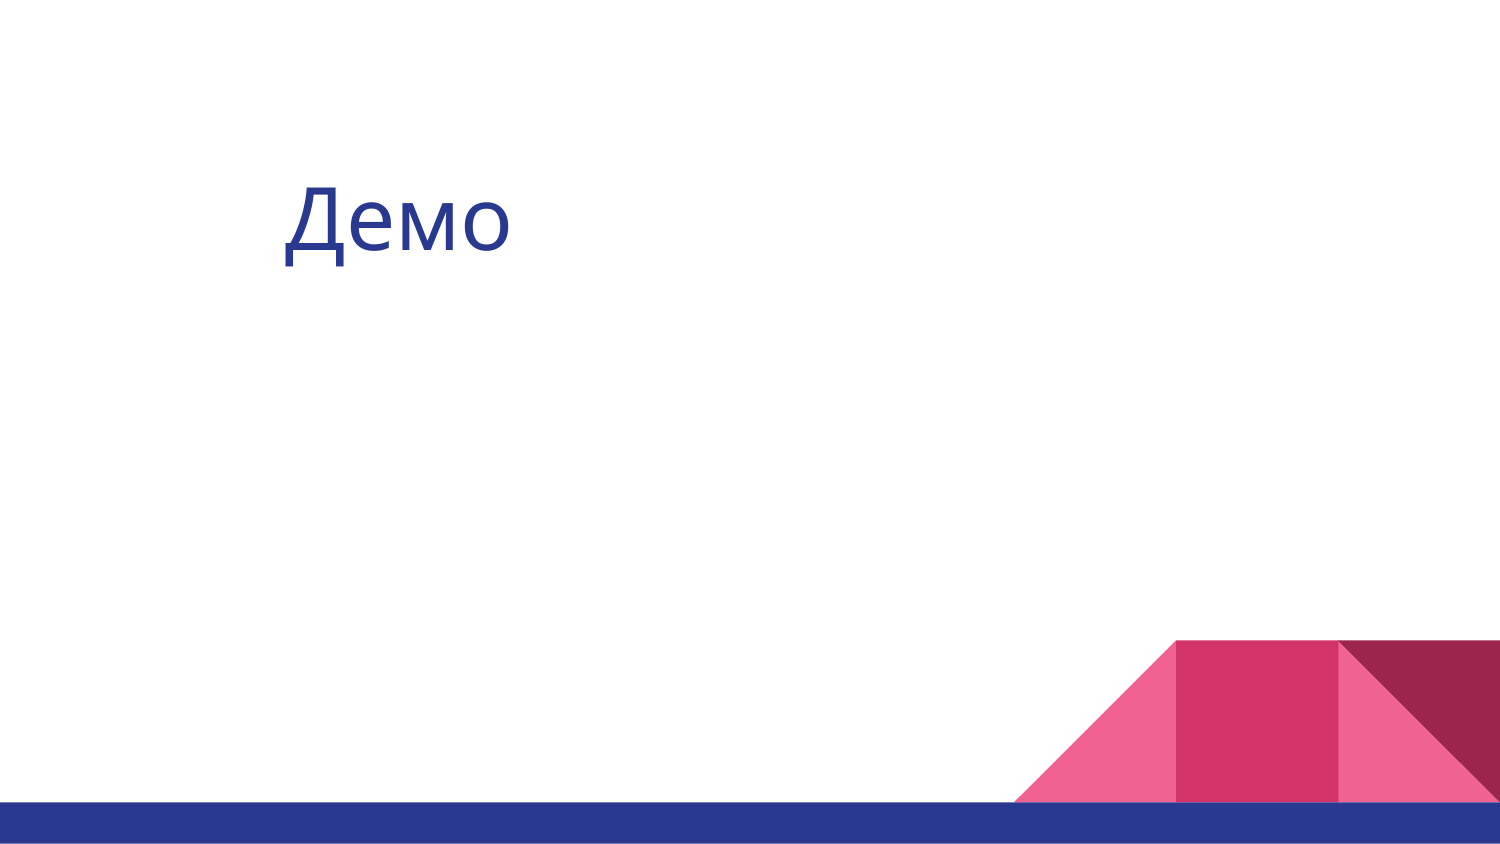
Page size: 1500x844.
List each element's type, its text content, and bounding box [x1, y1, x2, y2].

title Демо [270, 147, 1093, 457]
